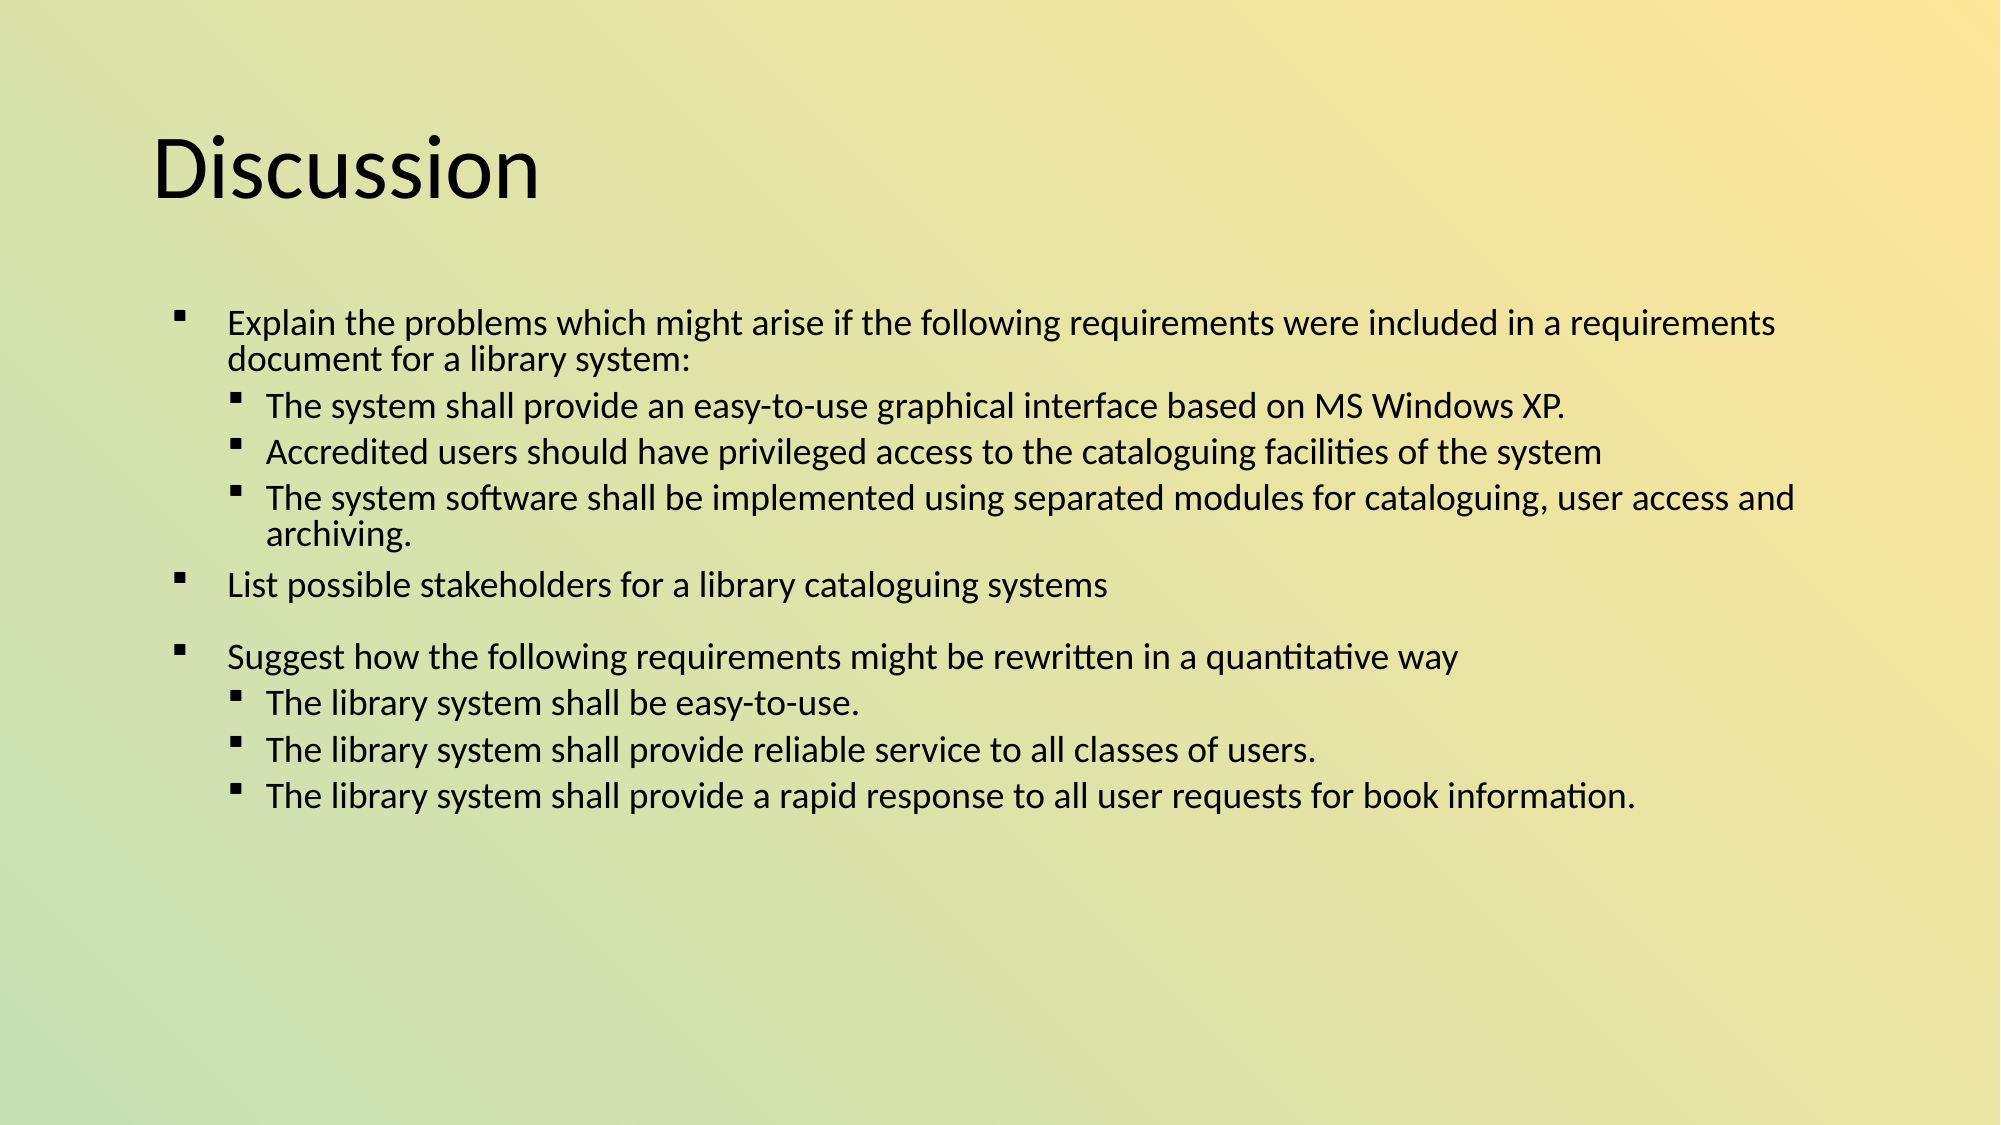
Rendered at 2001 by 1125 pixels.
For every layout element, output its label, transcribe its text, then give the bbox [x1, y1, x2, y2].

title Discussion [137, 59, 1863, 278]
list Explain the problems which might arise if the following requirements were included in a requirements document for a library system: The system shall provide an easy-to-use graphical interface based on MS Windows XP. Accredited users should have privileged access to the cataloguing facilities of the system The system software shall be implemented using separated modules for cataloguing, user access and archiving. List possible stakeholders for a library cataloguing systems Suggest how the following requirements might be rewritten in a quantitative way The library system shall be easy-to-use. The library system shall provide reliable service to all classes of users. The library system shall provide a rapid response to all user requests for book information. [137, 299, 1863, 1014]
